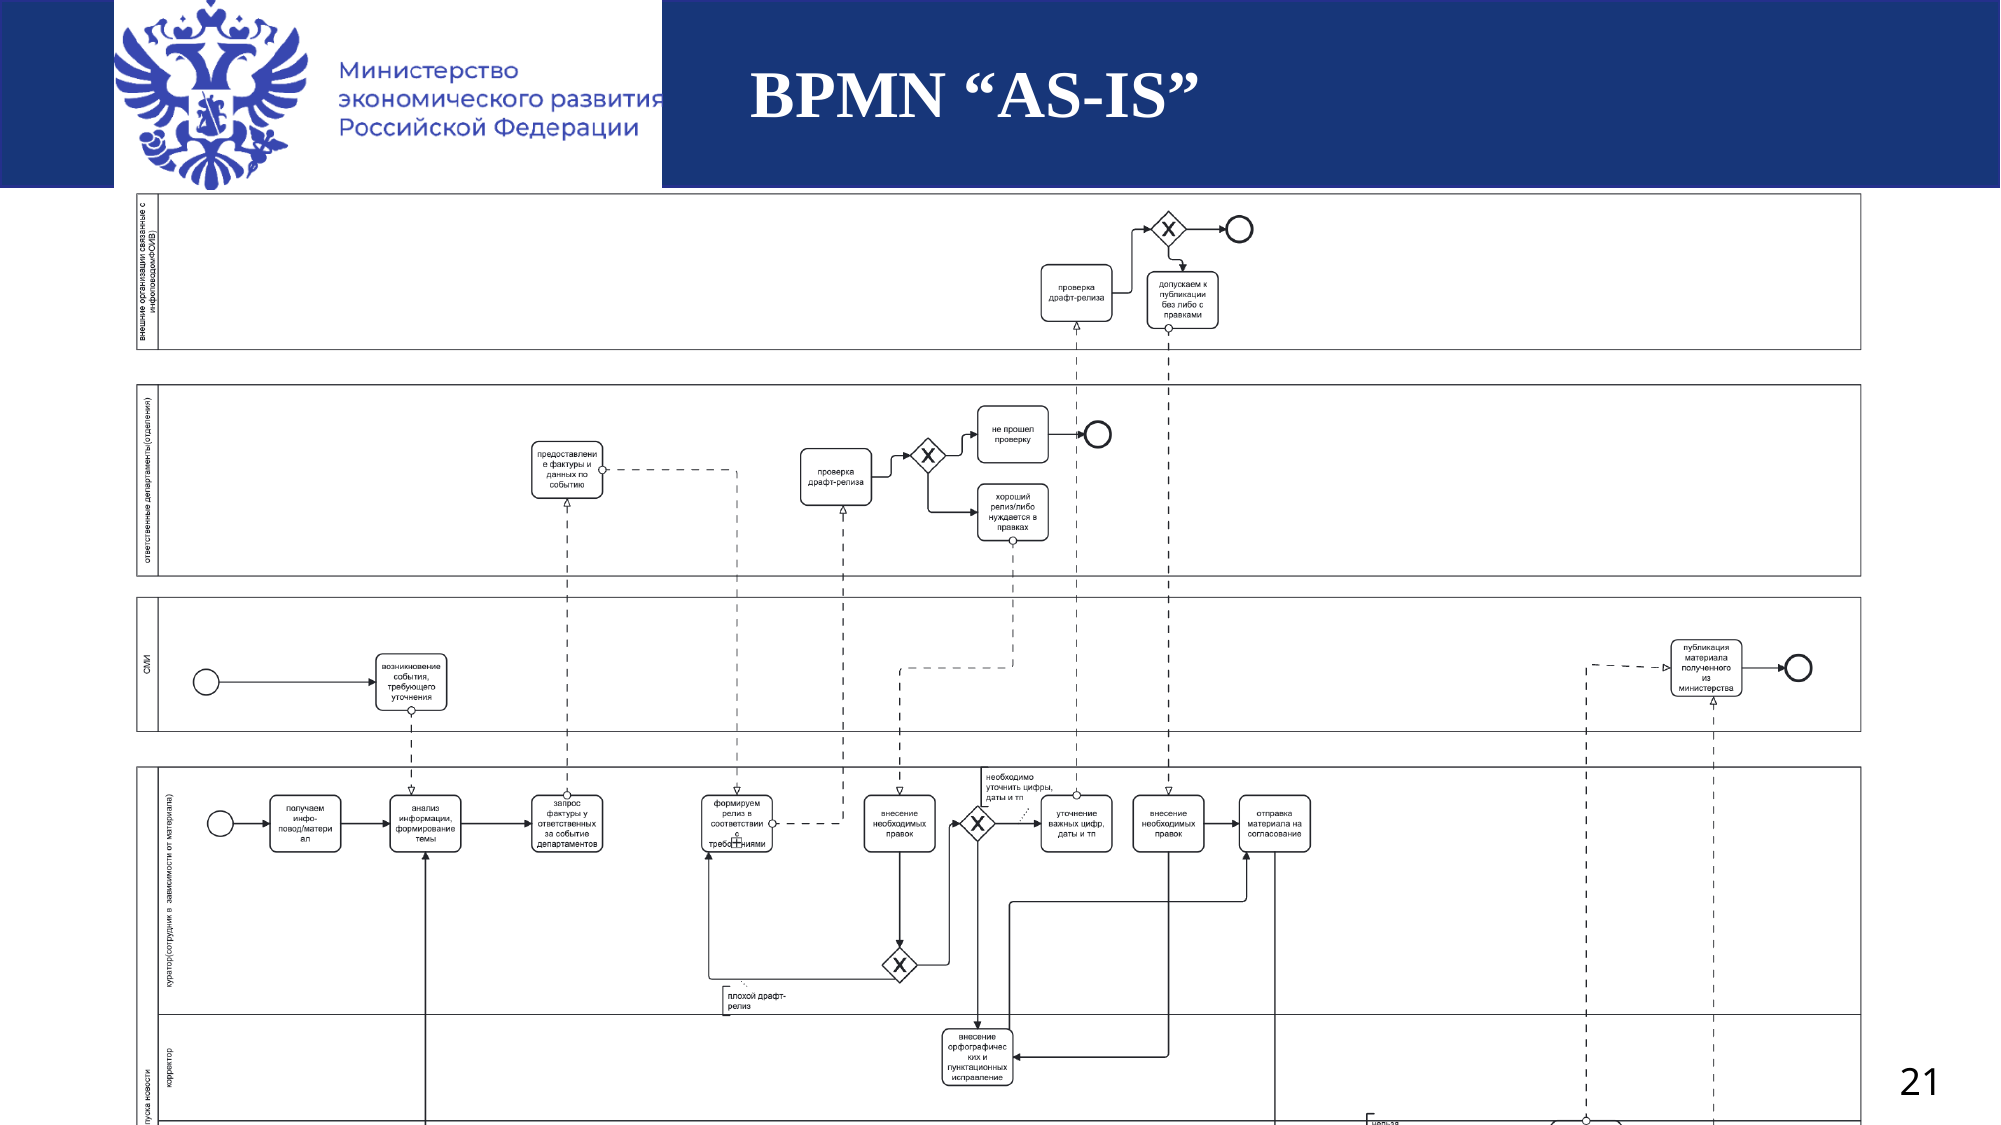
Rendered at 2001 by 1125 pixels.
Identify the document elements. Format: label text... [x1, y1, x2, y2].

text_box [663, 0, 2000, 188]
text_box 21 [1884, 1050, 1958, 1111]
title BPMN “AS-IS” [735, 26, 2000, 245]
picture [113, 0, 663, 192]
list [133, 190, 1867, 1125]
text_box [0, 0, 113, 188]
